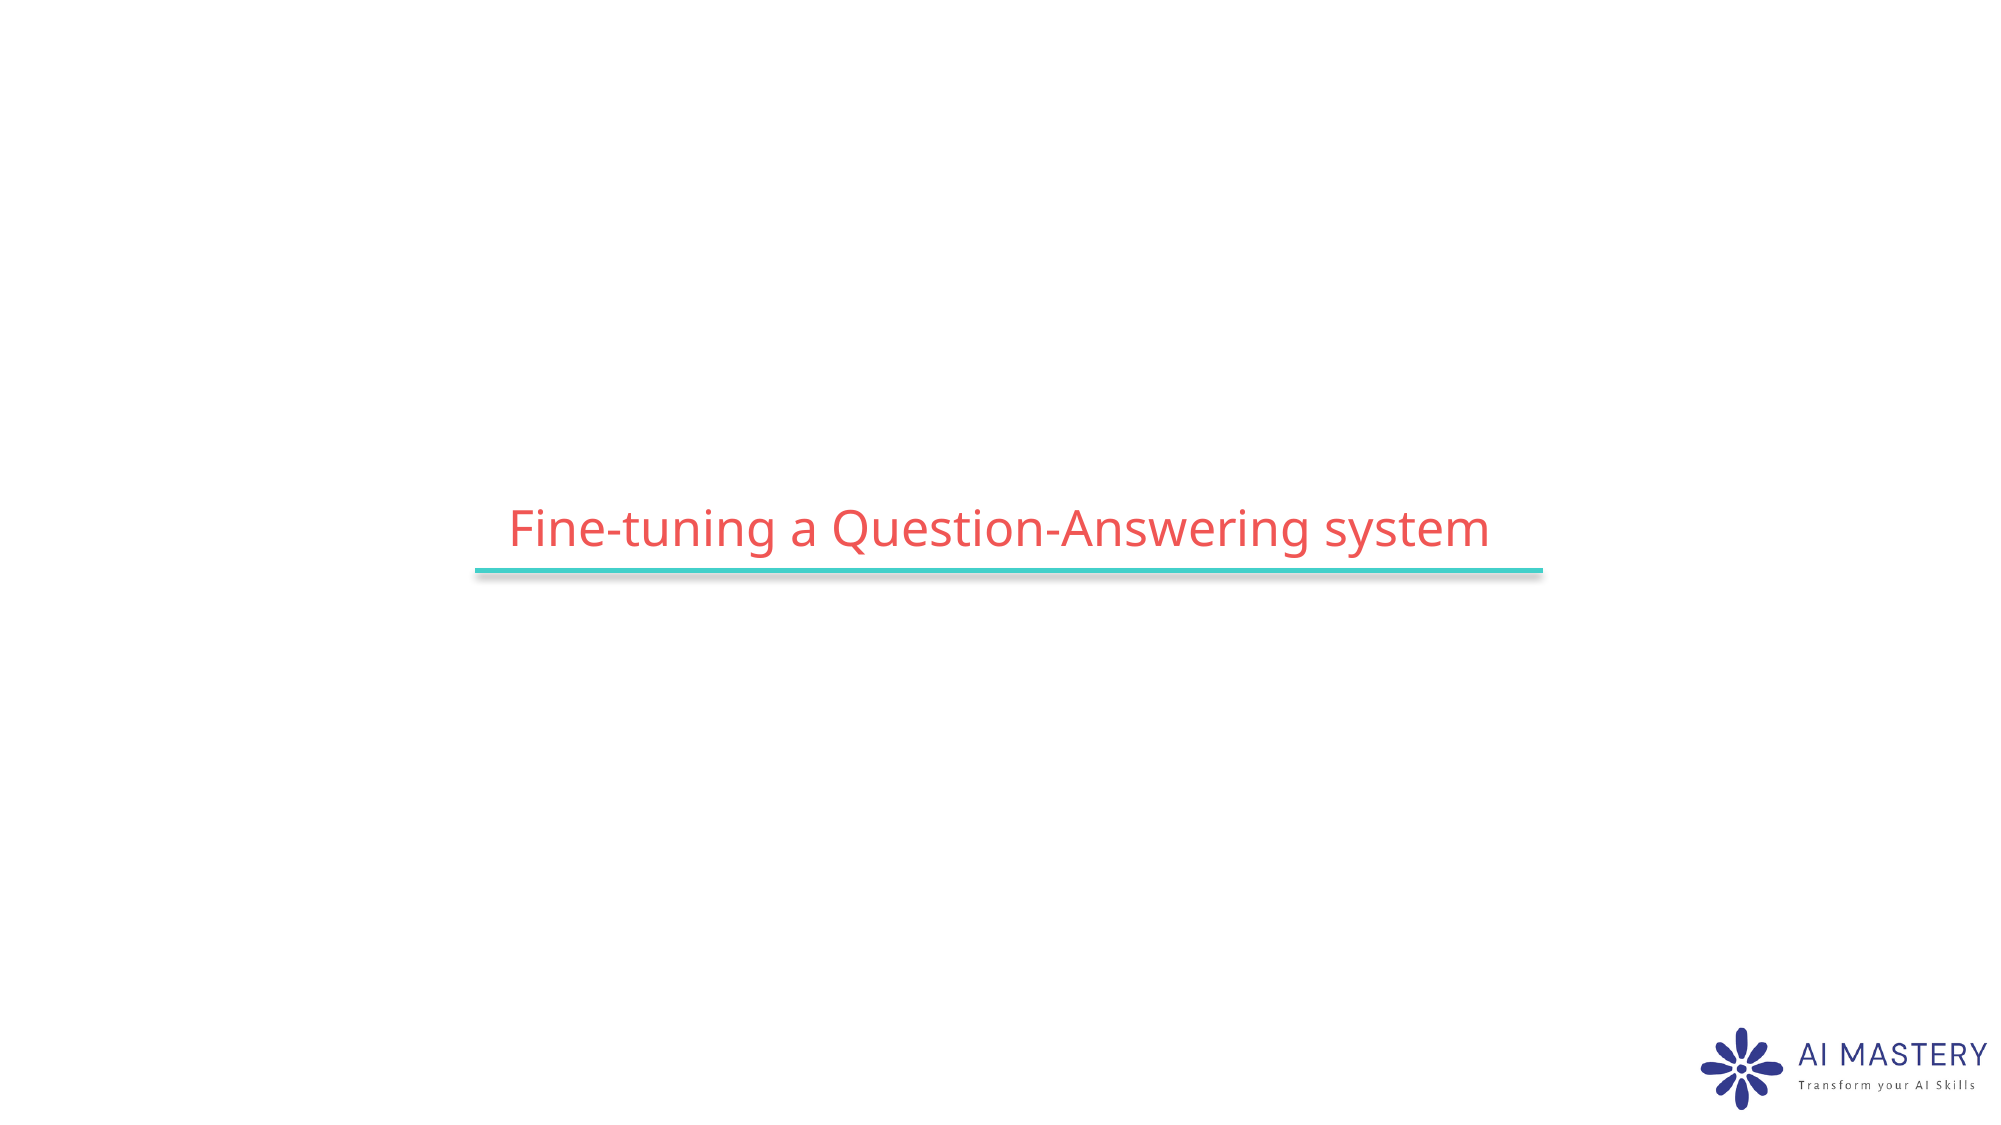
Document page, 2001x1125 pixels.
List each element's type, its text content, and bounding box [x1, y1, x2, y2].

title Fine-tuning a Question-Answering system [137, 428, 1863, 634]
picture [1687, 1013, 2000, 1125]
